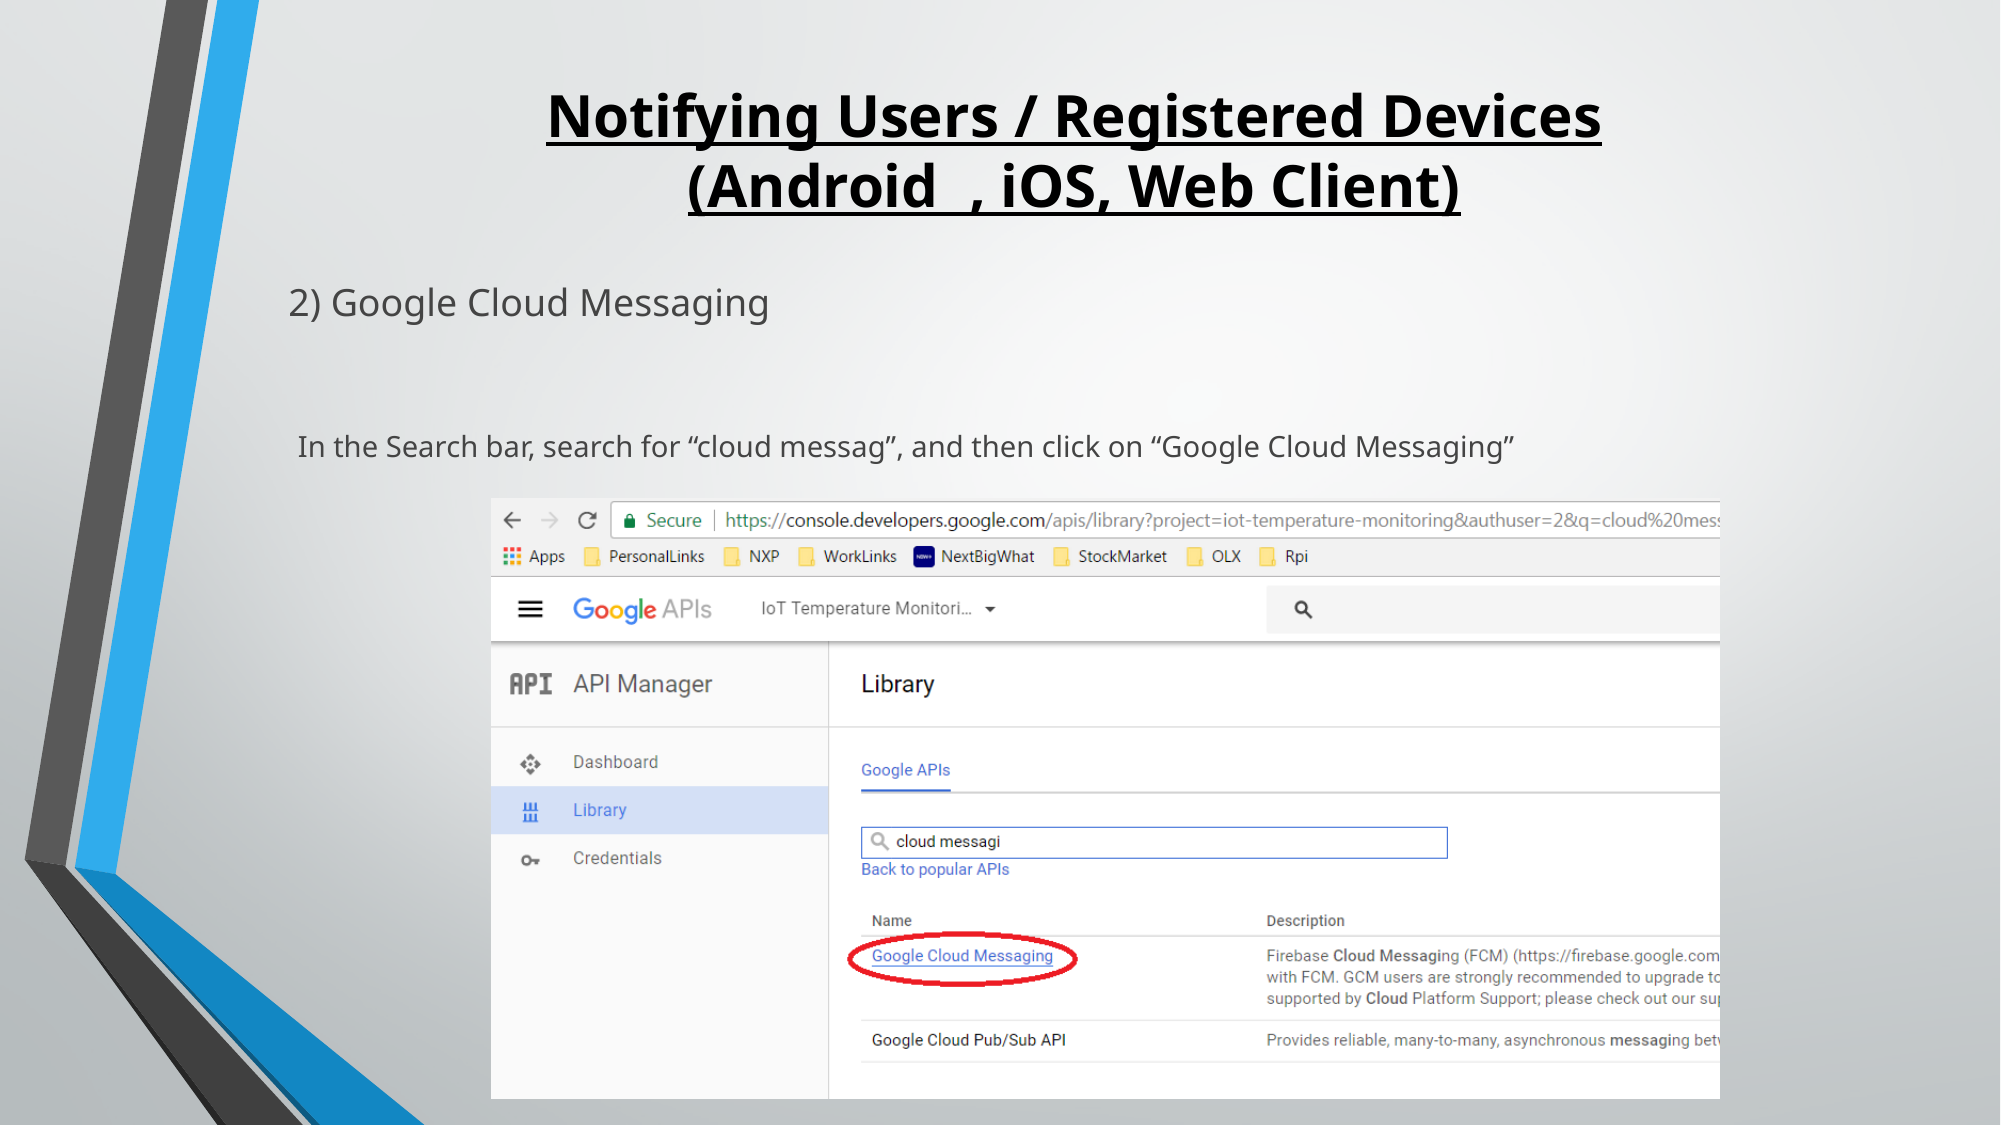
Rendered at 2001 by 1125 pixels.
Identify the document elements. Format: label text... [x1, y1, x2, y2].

text_box Notifying Users / Registered Devices (Android , iOS, Web Client) [531, 71, 1618, 227]
picture [491, 498, 1720, 1099]
text_box 2) Google Cloud Messaging [273, 271, 786, 332]
text_box In the Search bar, search for “cloud messag”, and then click on “Google Cloud Messaging” [283, 420, 1892, 471]
